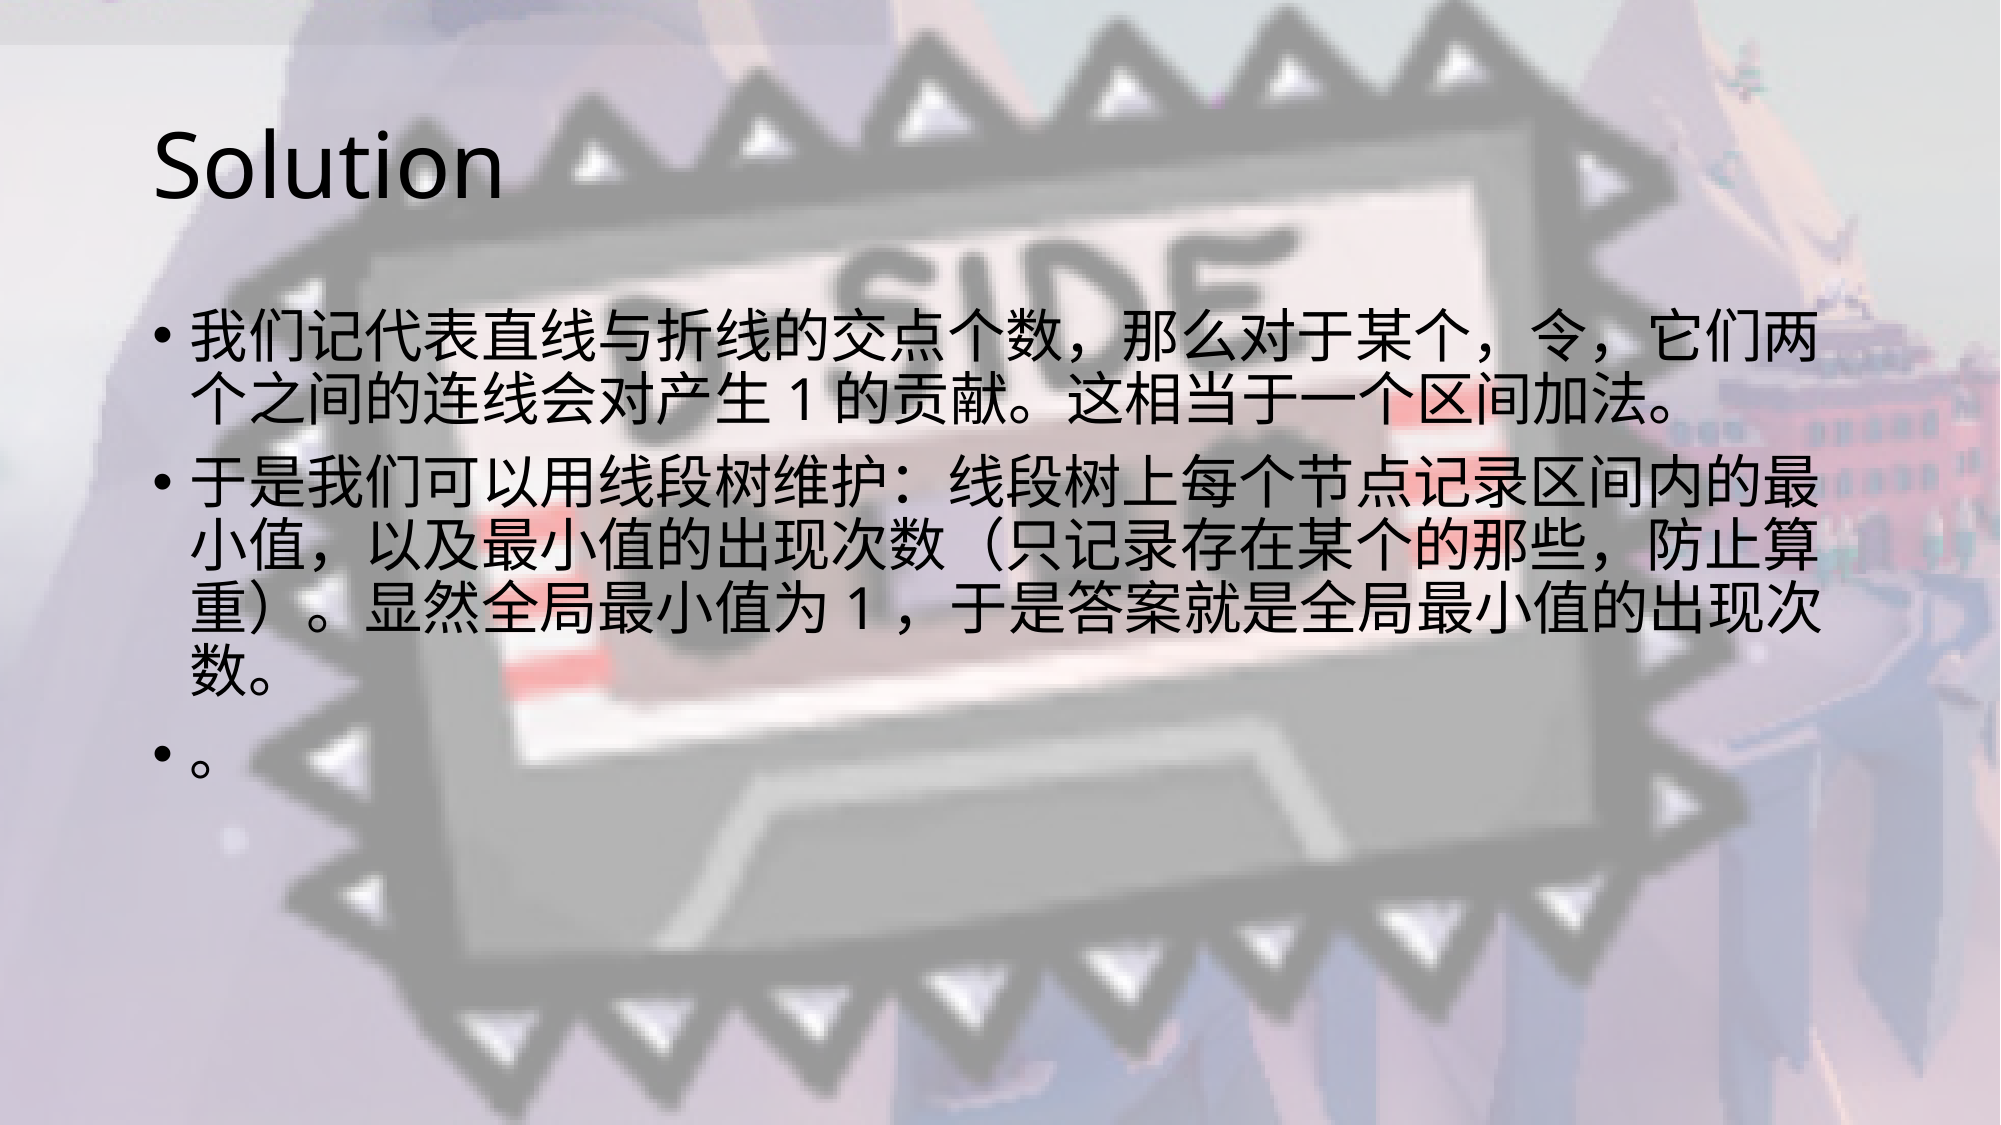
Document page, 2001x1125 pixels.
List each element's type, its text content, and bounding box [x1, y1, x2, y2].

title Solution [137, 59, 1863, 278]
